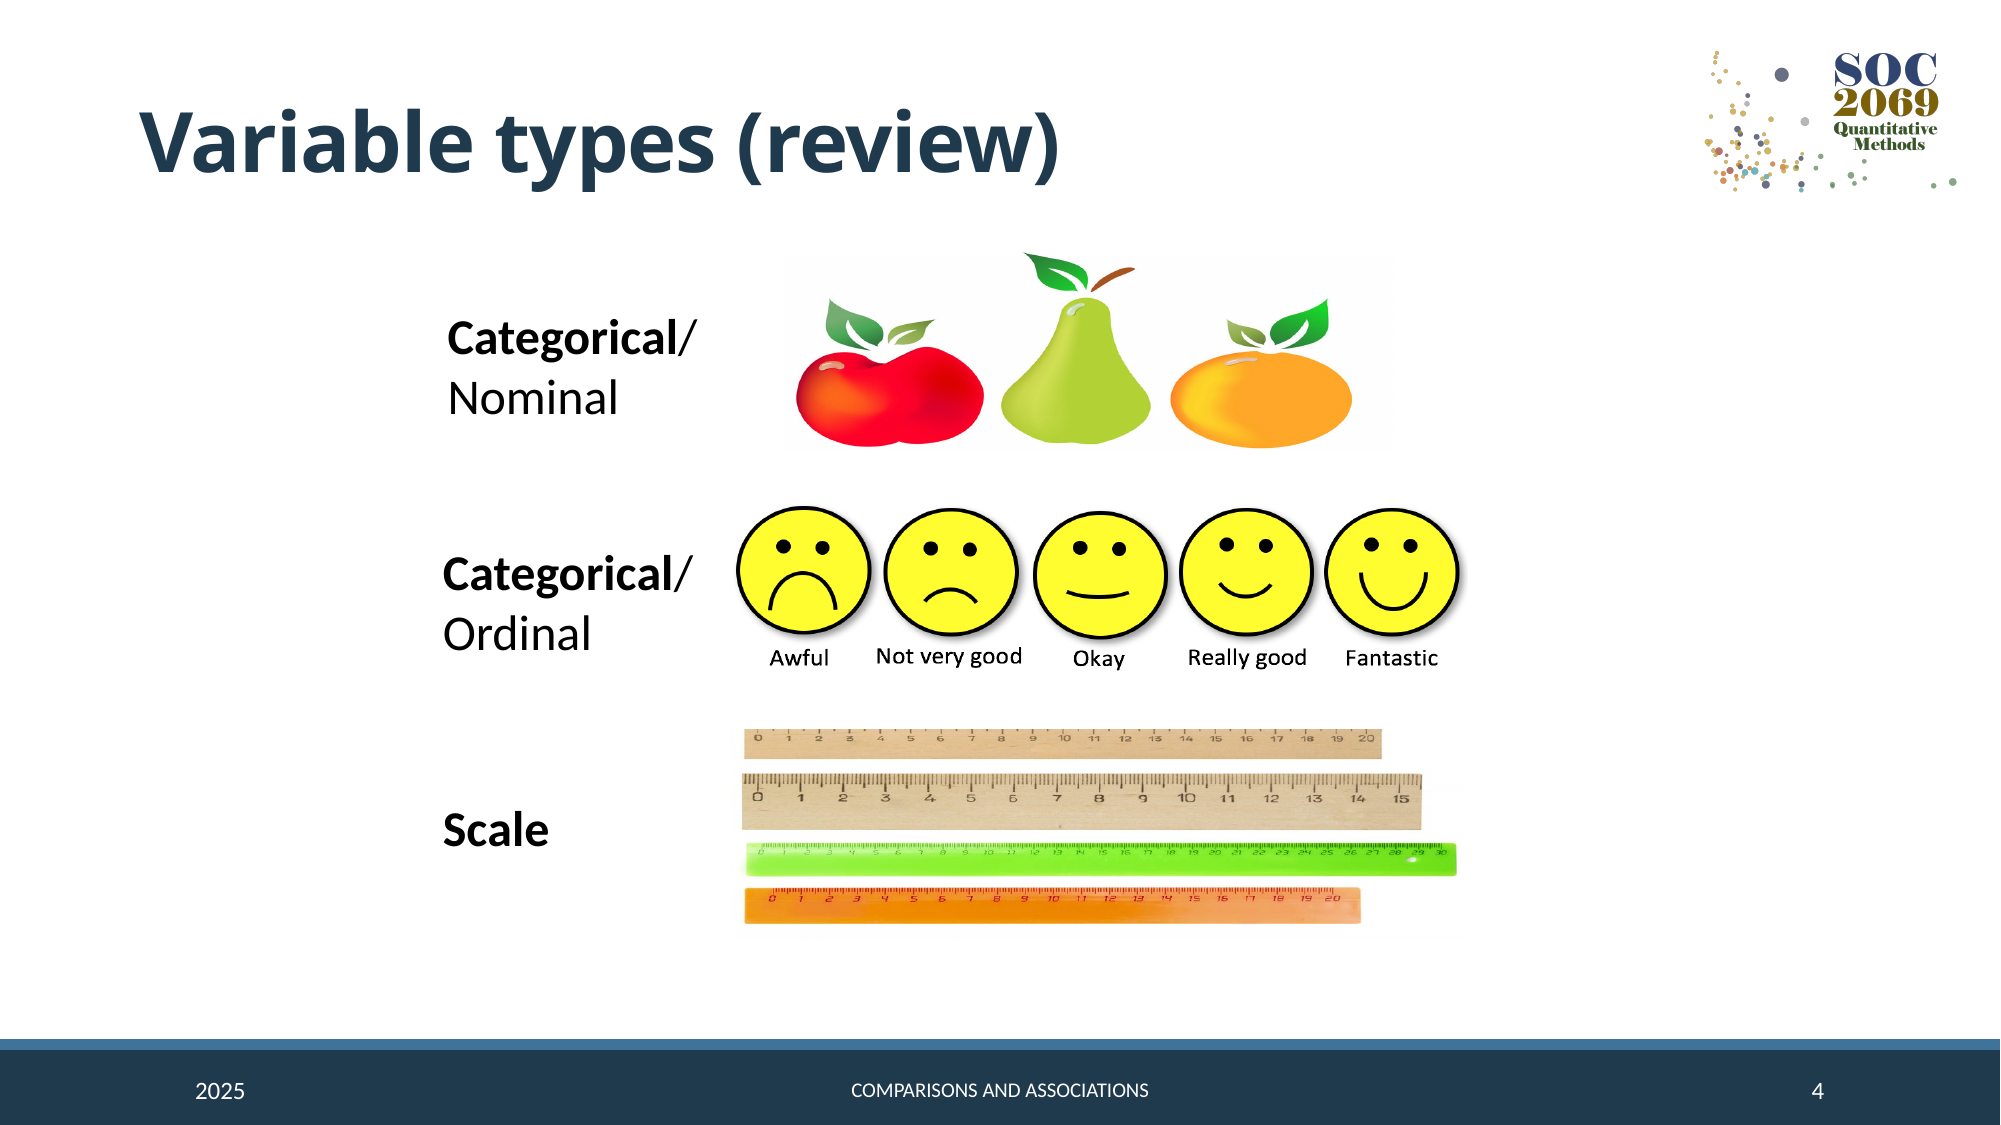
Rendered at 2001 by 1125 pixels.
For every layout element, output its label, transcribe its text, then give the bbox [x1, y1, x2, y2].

picture [731, 485, 1469, 677]
text_box Categorical/ Nominal [432, 297, 755, 432]
picture [1695, 46, 1965, 197]
slide_number 4 [1624, 1059, 1840, 1120]
picture [731, 728, 1469, 939]
text_box Scale [428, 789, 728, 864]
title Variable types (review) [124, 47, 1696, 197]
footer Comparisons and Associations [604, 1059, 1396, 1120]
slide_number 2025 [180, 1059, 586, 1120]
text_box Categorical/ Ordinal [428, 533, 728, 669]
picture [781, 248, 1397, 451]
